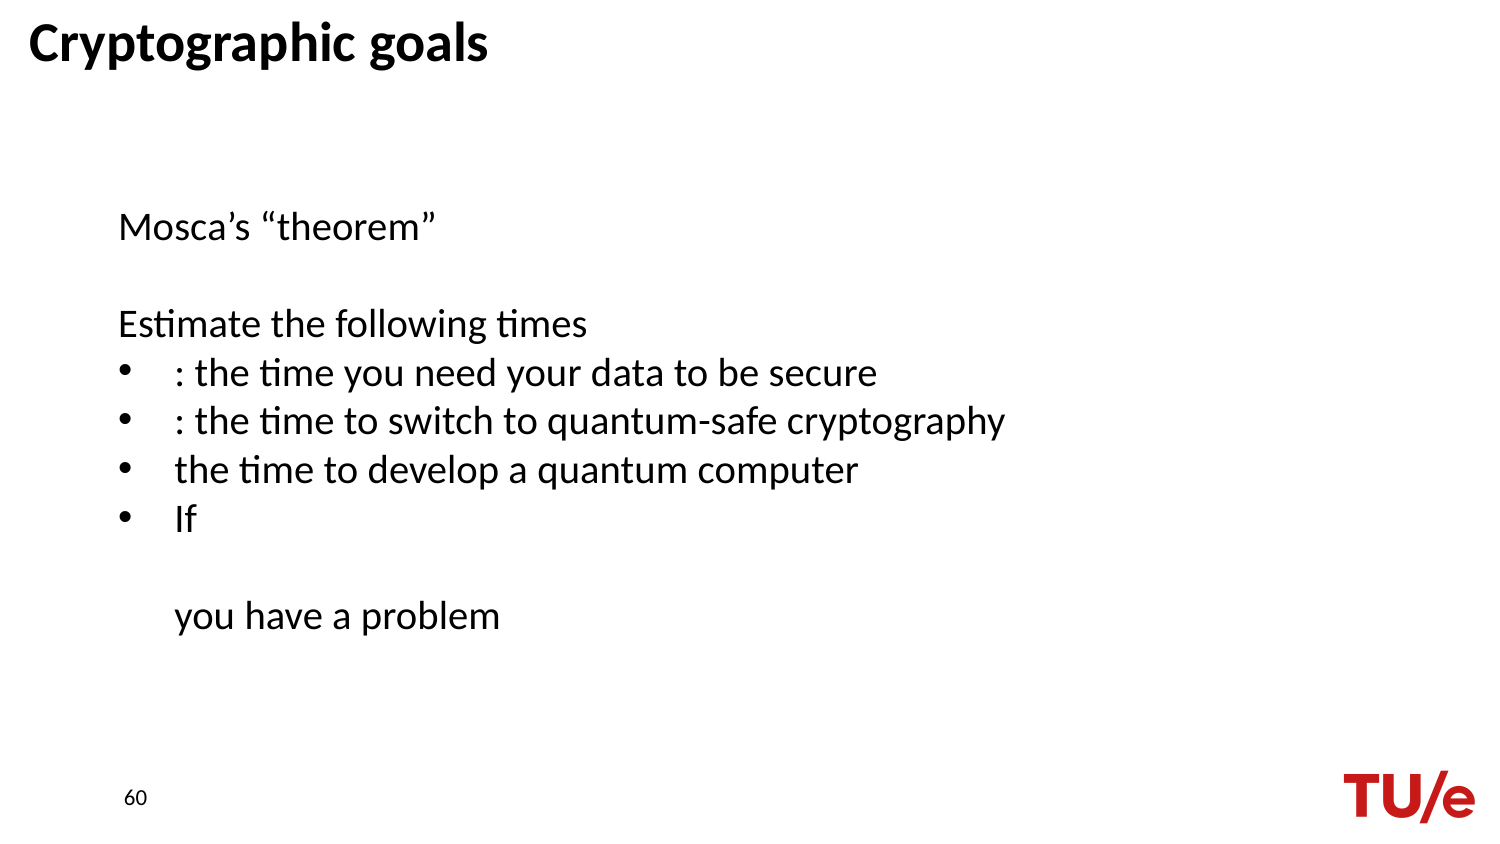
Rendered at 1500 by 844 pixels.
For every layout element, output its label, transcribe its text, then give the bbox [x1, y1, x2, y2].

picture [1338, 749, 1500, 844]
slide_number 60 [0, 749, 1338, 844]
title Cryptographic goals [0, 0, 1500, 89]
